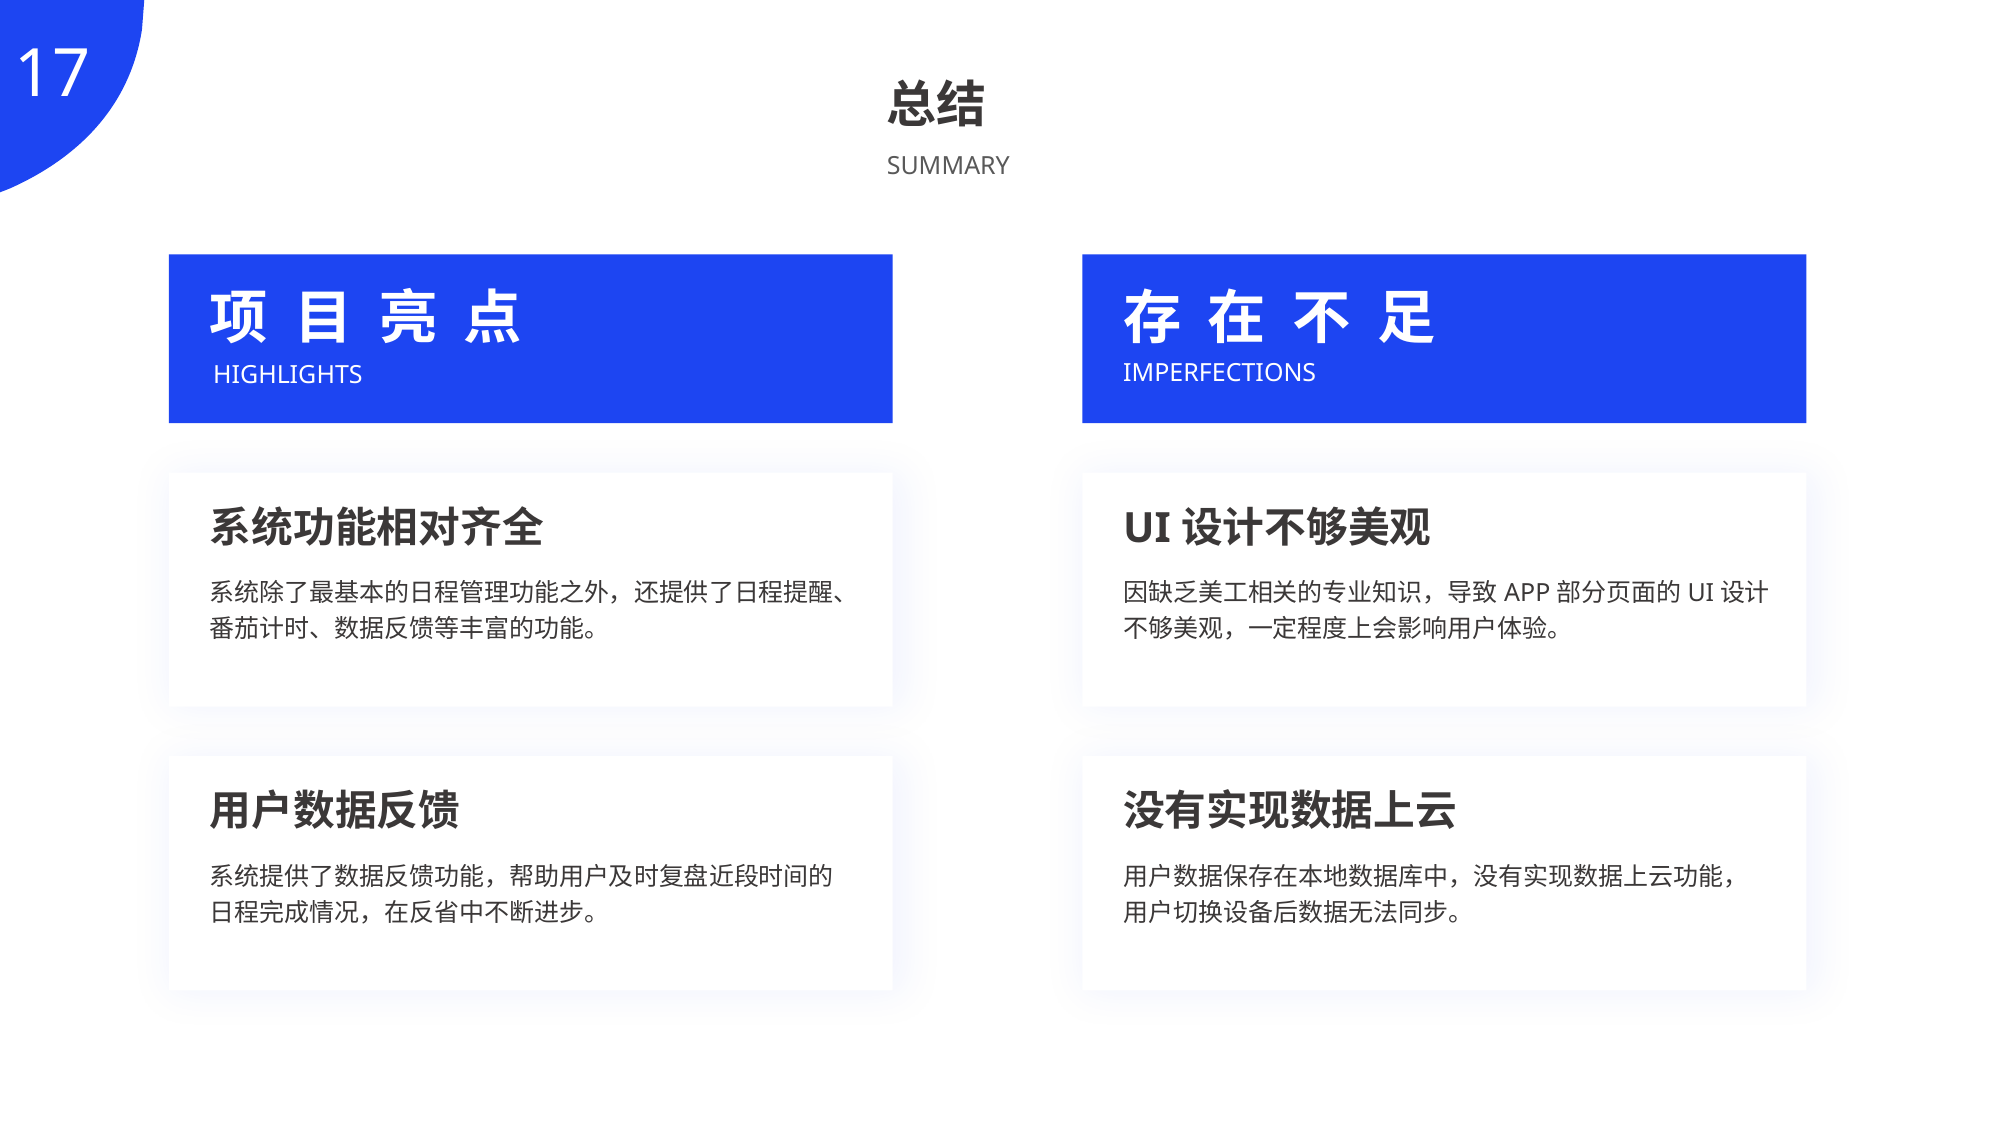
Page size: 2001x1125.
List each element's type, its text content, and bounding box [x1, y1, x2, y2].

text_box 17 [0, 22, 106, 118]
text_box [168, 254, 1807, 991]
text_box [871, 71, 1176, 188]
